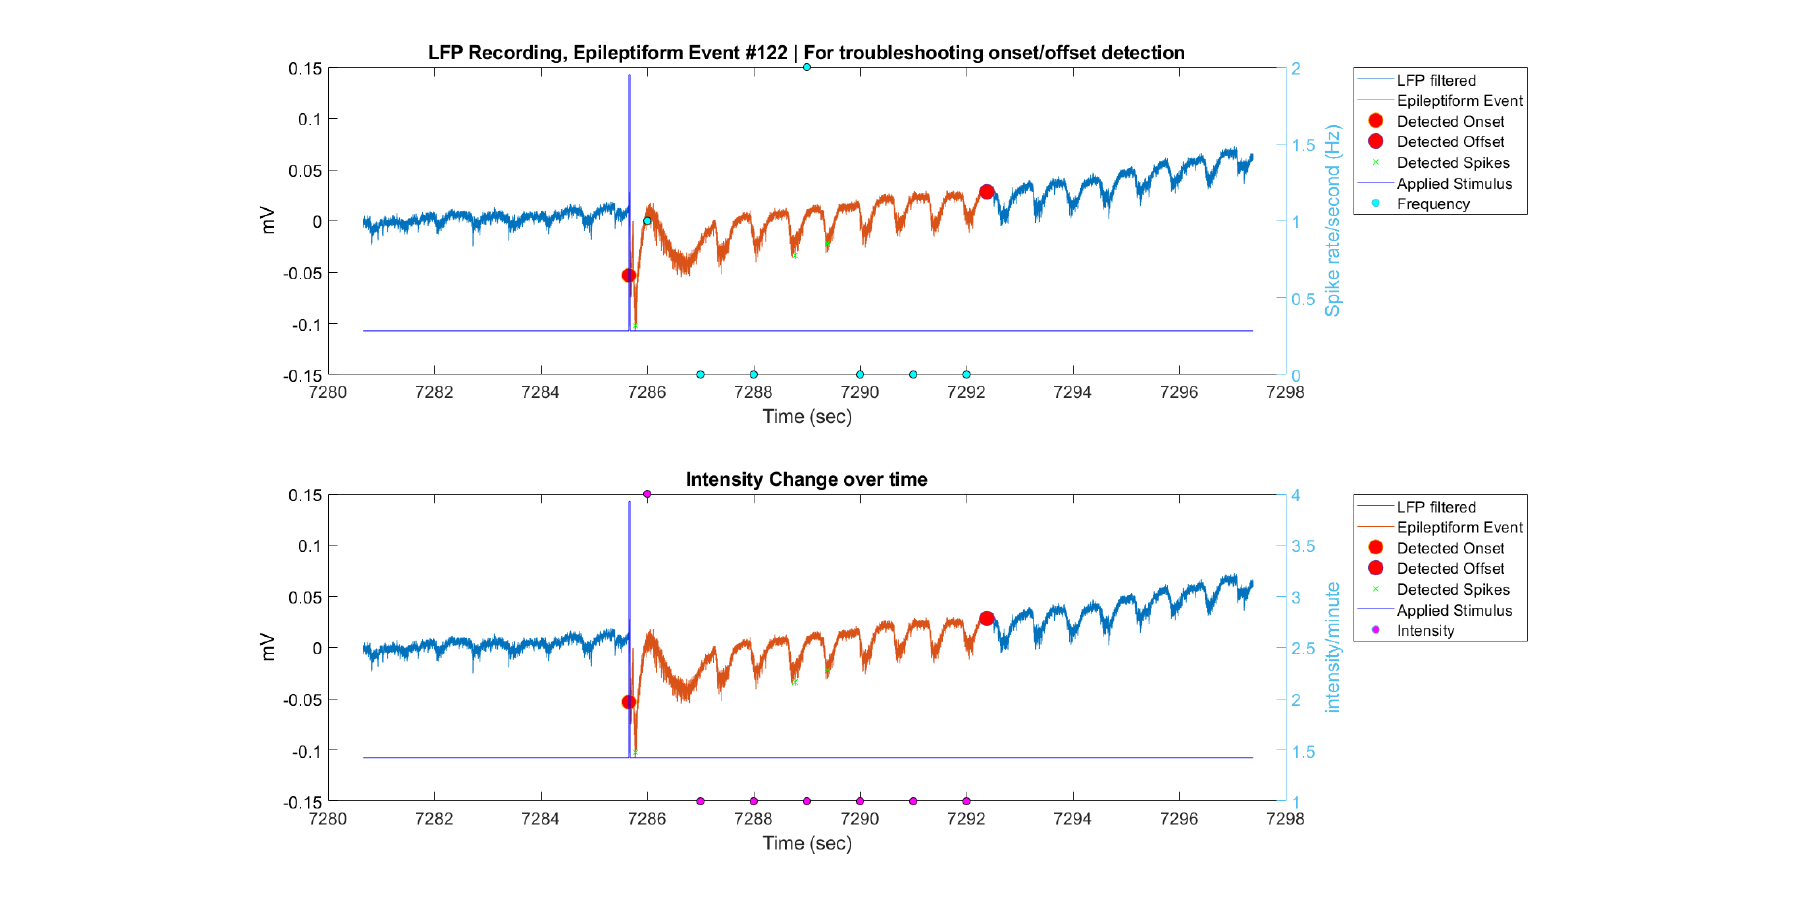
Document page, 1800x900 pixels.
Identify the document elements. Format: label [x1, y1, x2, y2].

picture [126, 0, 1674, 900]
